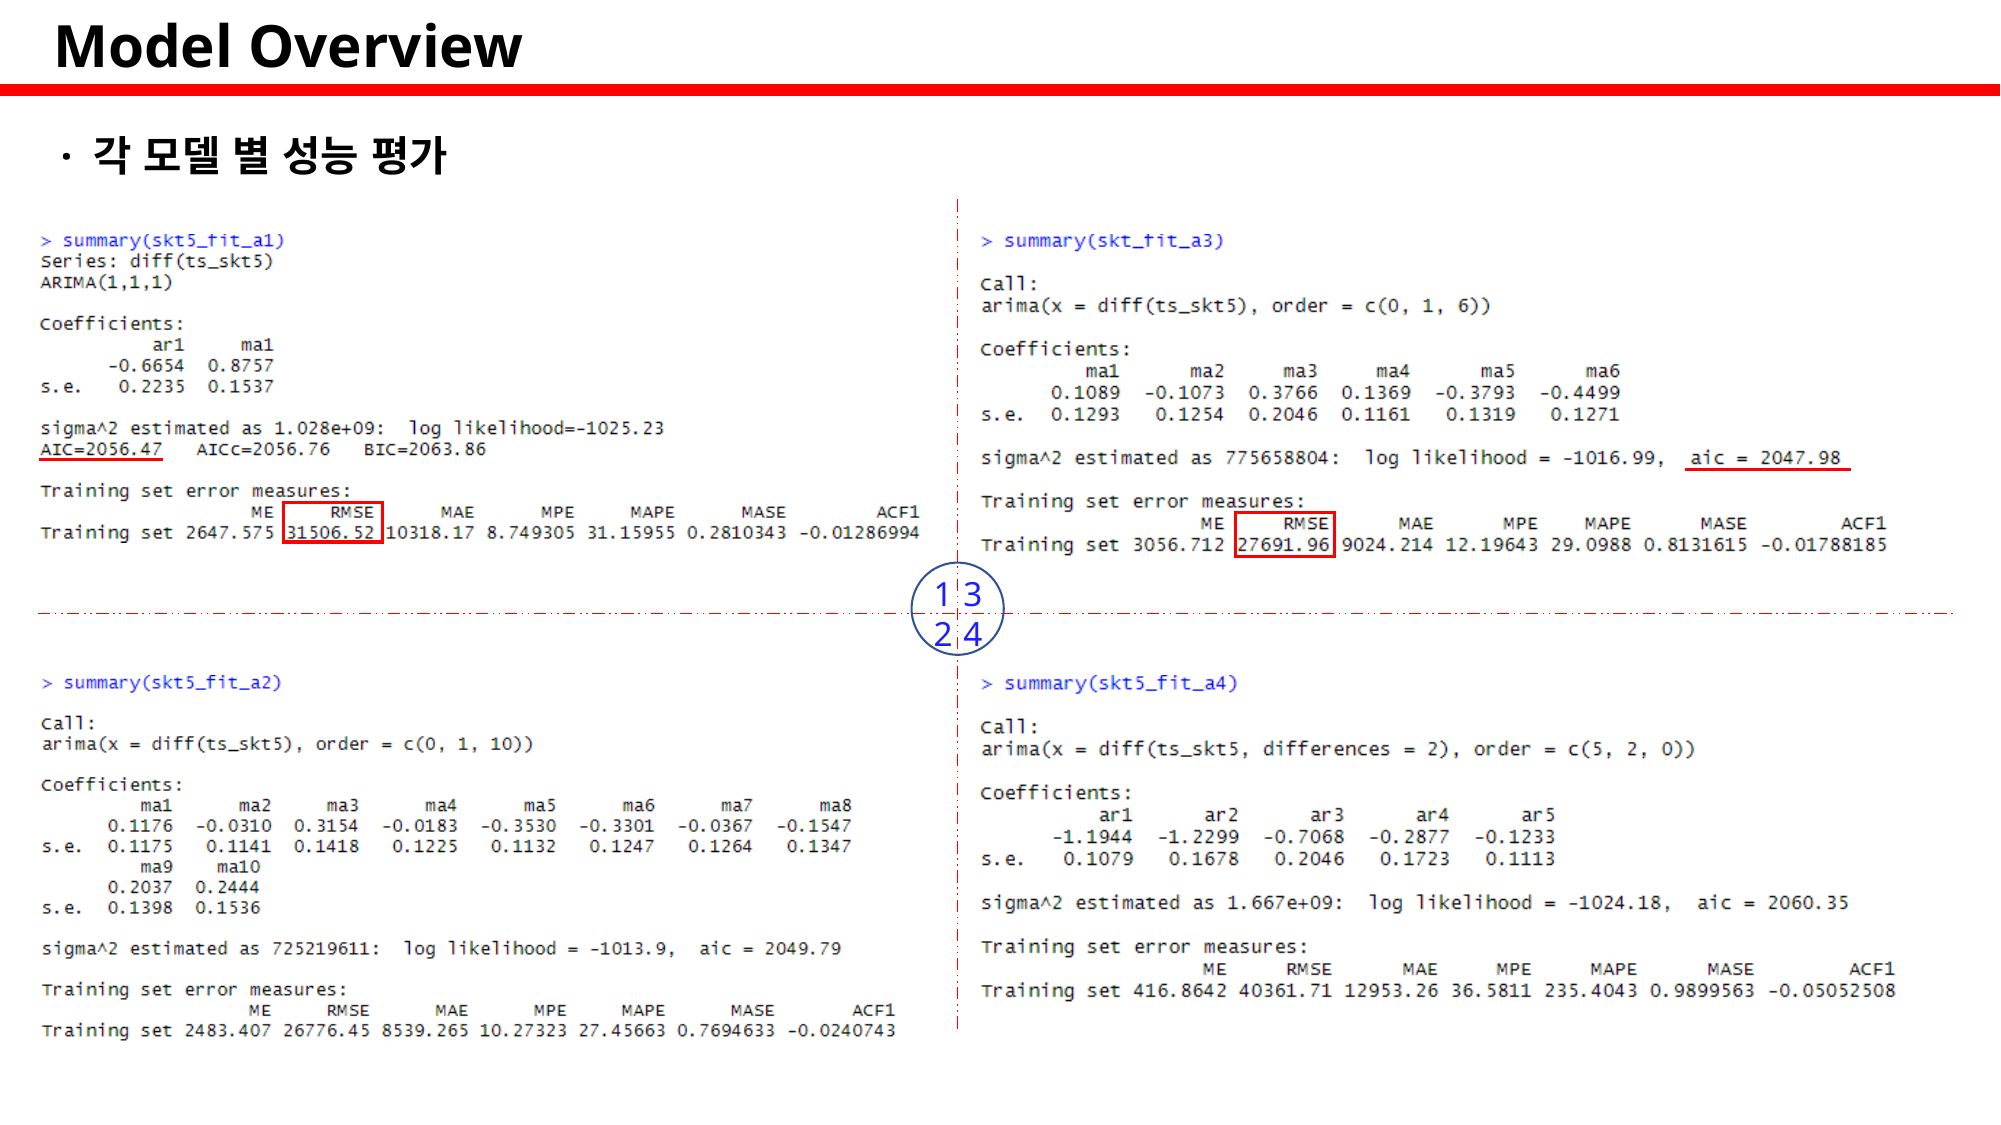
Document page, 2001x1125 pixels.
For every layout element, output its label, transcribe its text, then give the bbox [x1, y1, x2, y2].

text_box 1 3 2 4 [958, 614, 998, 663]
picture [37, 675, 908, 1042]
picture [977, 234, 1906, 557]
text_box 1 3 2 4 [918, 567, 957, 613]
text_box [910, 583, 918, 613]
text_box [998, 584, 1005, 613]
picture [977, 675, 1906, 1003]
text_box [935, 561, 957, 567]
text_box [998, 614, 1005, 633]
text_box Model Overview [38, 1, 538, 87]
text_box [958, 561, 980, 567]
text_box · 각 모델 별 성능 평가 [45, 97, 463, 188]
picture [37, 234, 926, 543]
text_box 1 3 2 4 [918, 614, 957, 663]
text_box [910, 614, 918, 635]
text_box 1 3 2 4 [958, 567, 998, 613]
